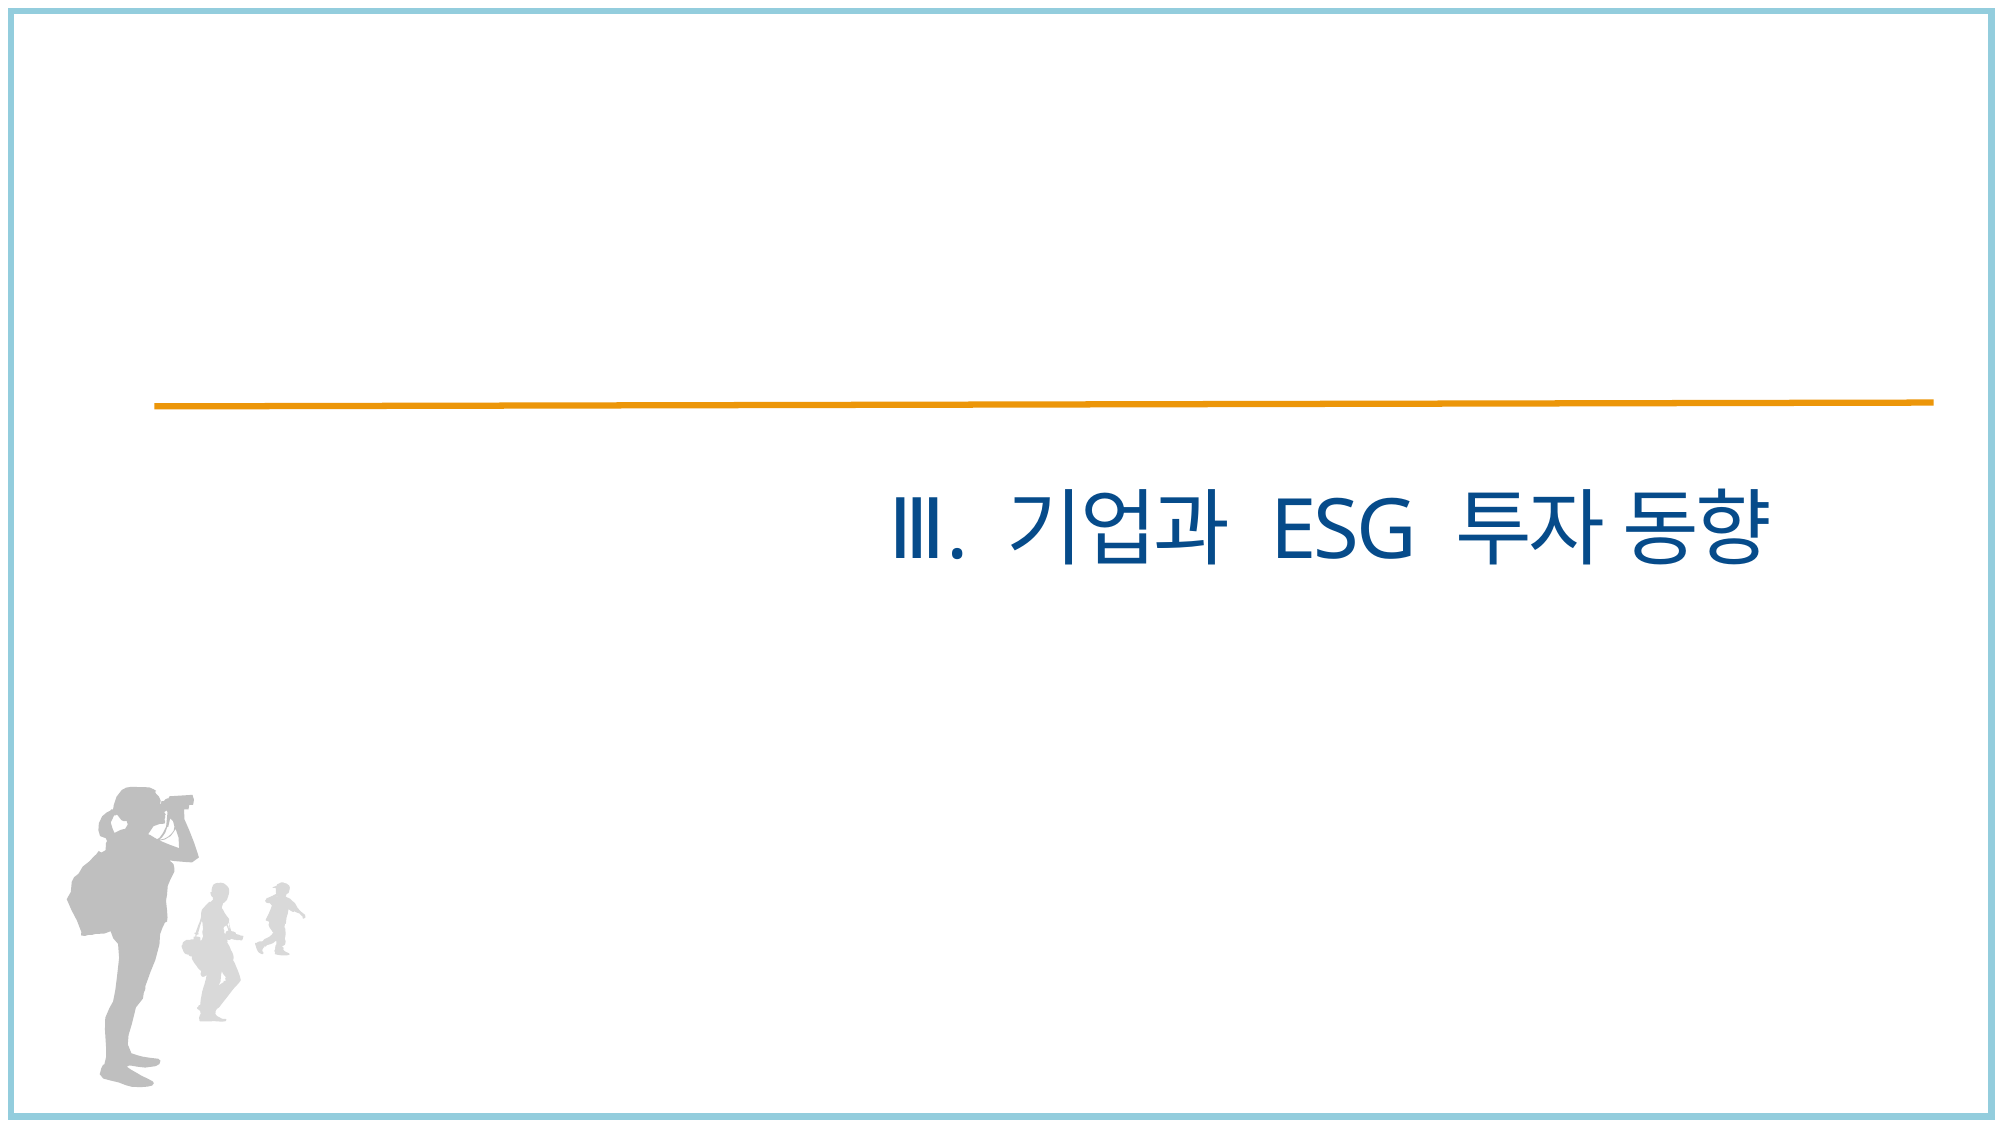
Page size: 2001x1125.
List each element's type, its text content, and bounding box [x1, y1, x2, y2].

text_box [157, 402, 1931, 407]
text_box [66, 786, 306, 1088]
text_box [10, 10, 1993, 1118]
text_box Ⅲ. 기업과 ESG 투자 동향 [870, 446, 1880, 585]
